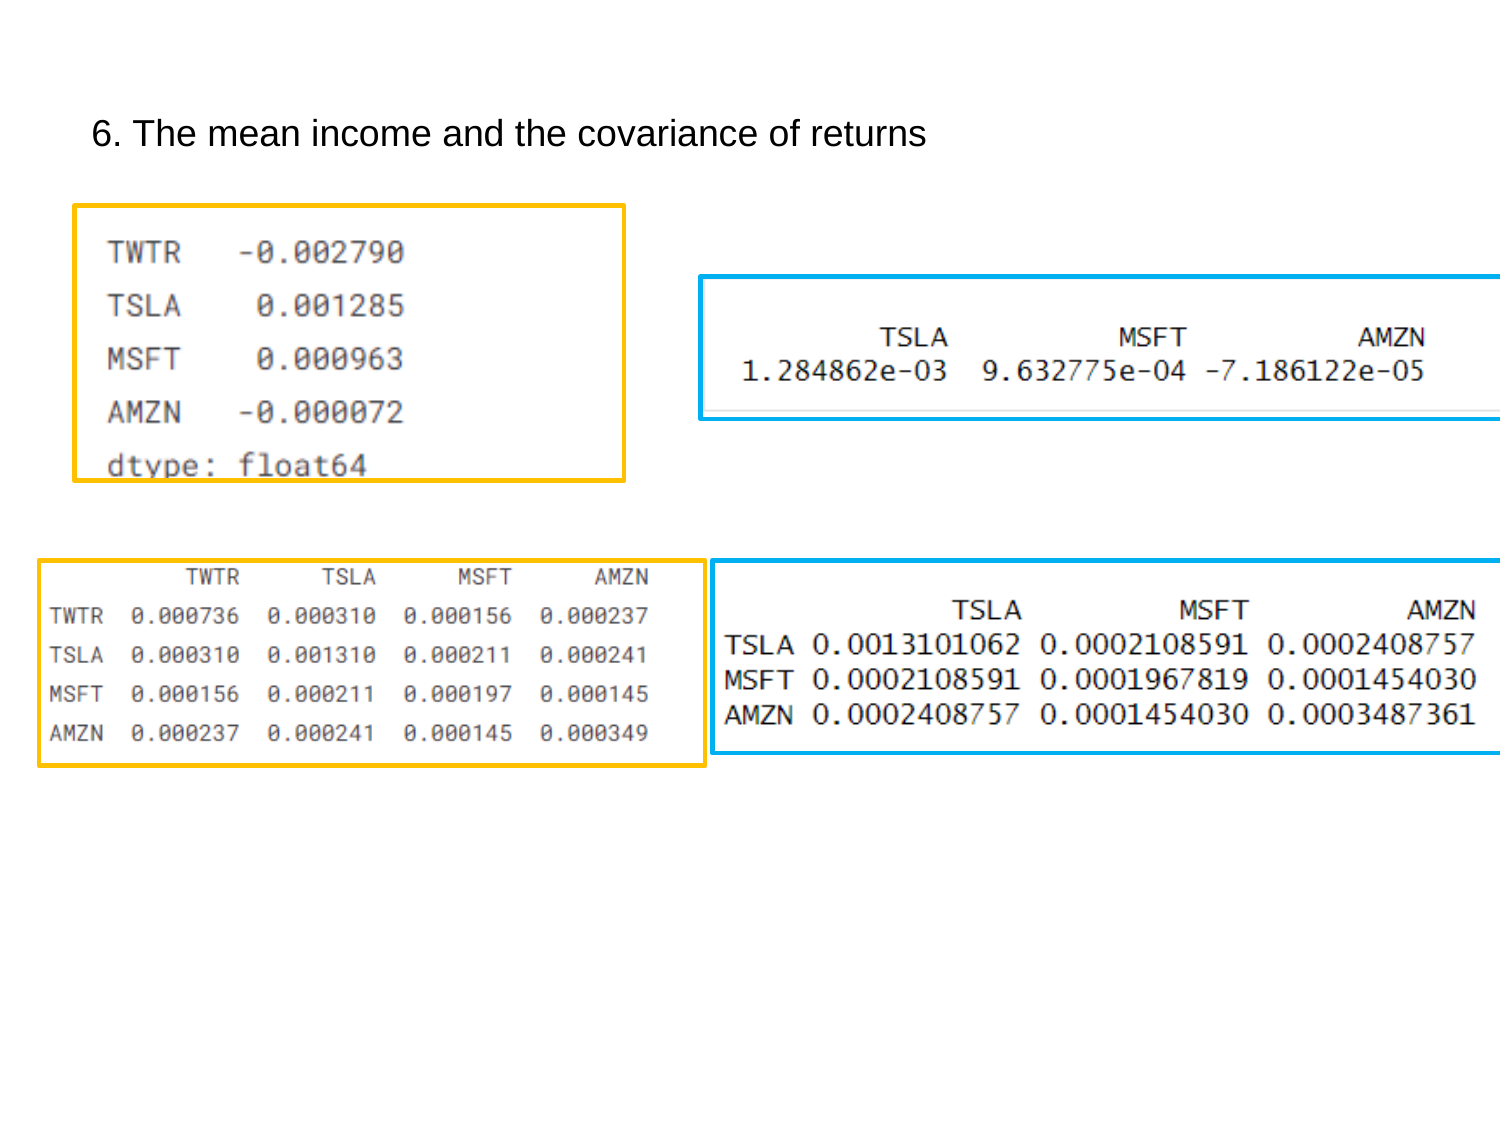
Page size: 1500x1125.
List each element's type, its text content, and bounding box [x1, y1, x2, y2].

picture [716, 564, 1500, 750]
picture [41, 562, 703, 764]
picture [704, 280, 1500, 416]
picture [76, 208, 622, 479]
text_box 6. The mean income and the covariance of returns [76, 101, 1065, 162]
